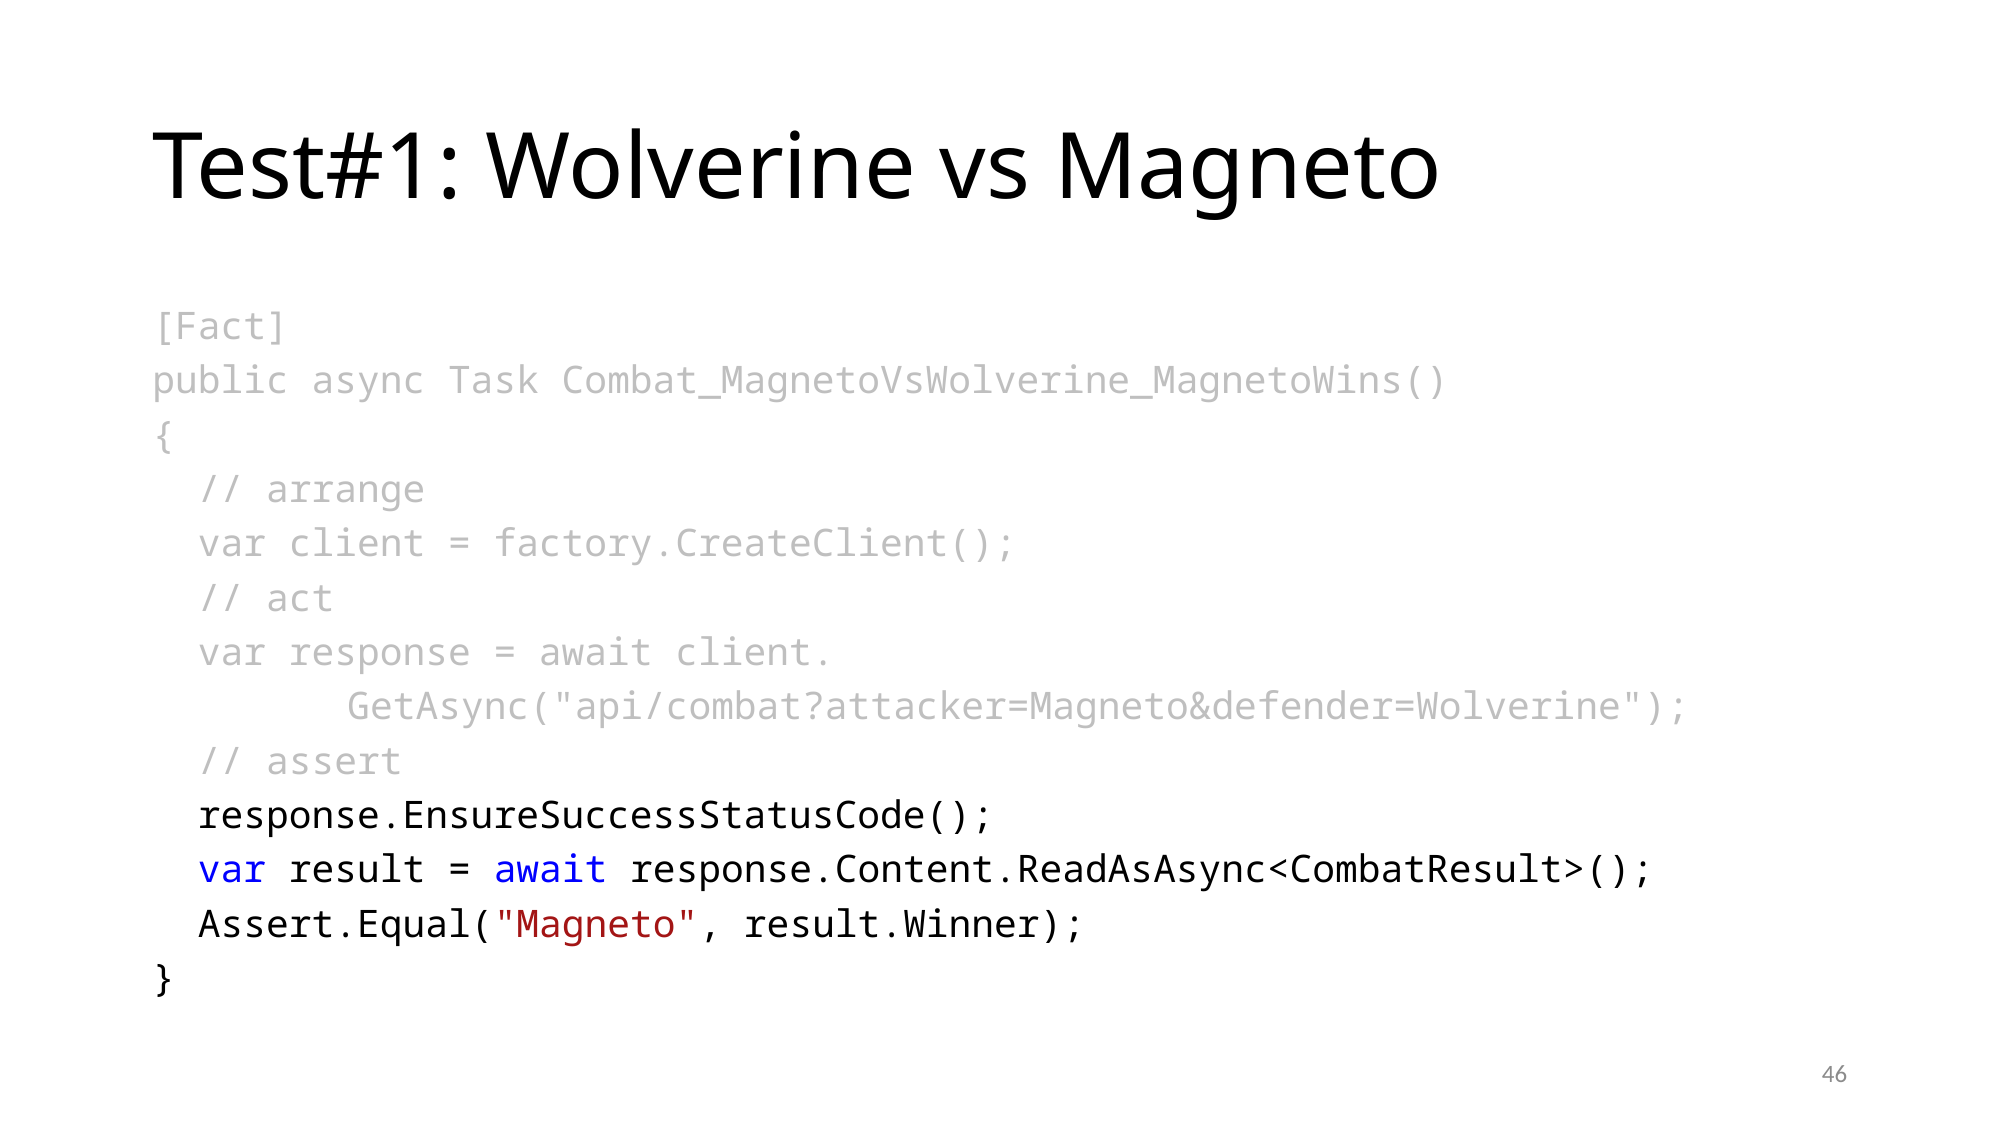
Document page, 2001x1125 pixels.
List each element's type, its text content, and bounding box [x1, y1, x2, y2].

title Test#1: Wolverine vs Magneto [137, 59, 1863, 278]
slide_number 46 [1412, 1042, 1863, 1103]
list [Fact] public async Task Combat_MagnetoVsWolverine_MagnetoWins() { // arrange var client = factory.CreateClient(); // act var response = await client. GetAsync("api/combat?attacker=Magneto&defender=Wolverine"); // assert response.EnsureSuccessStatusCode(); var result = await response.Content.ReadAsAsync<CombatResult>(); Assert.Equal("Magneto", result.Winner); } [137, 299, 1980, 1014]
